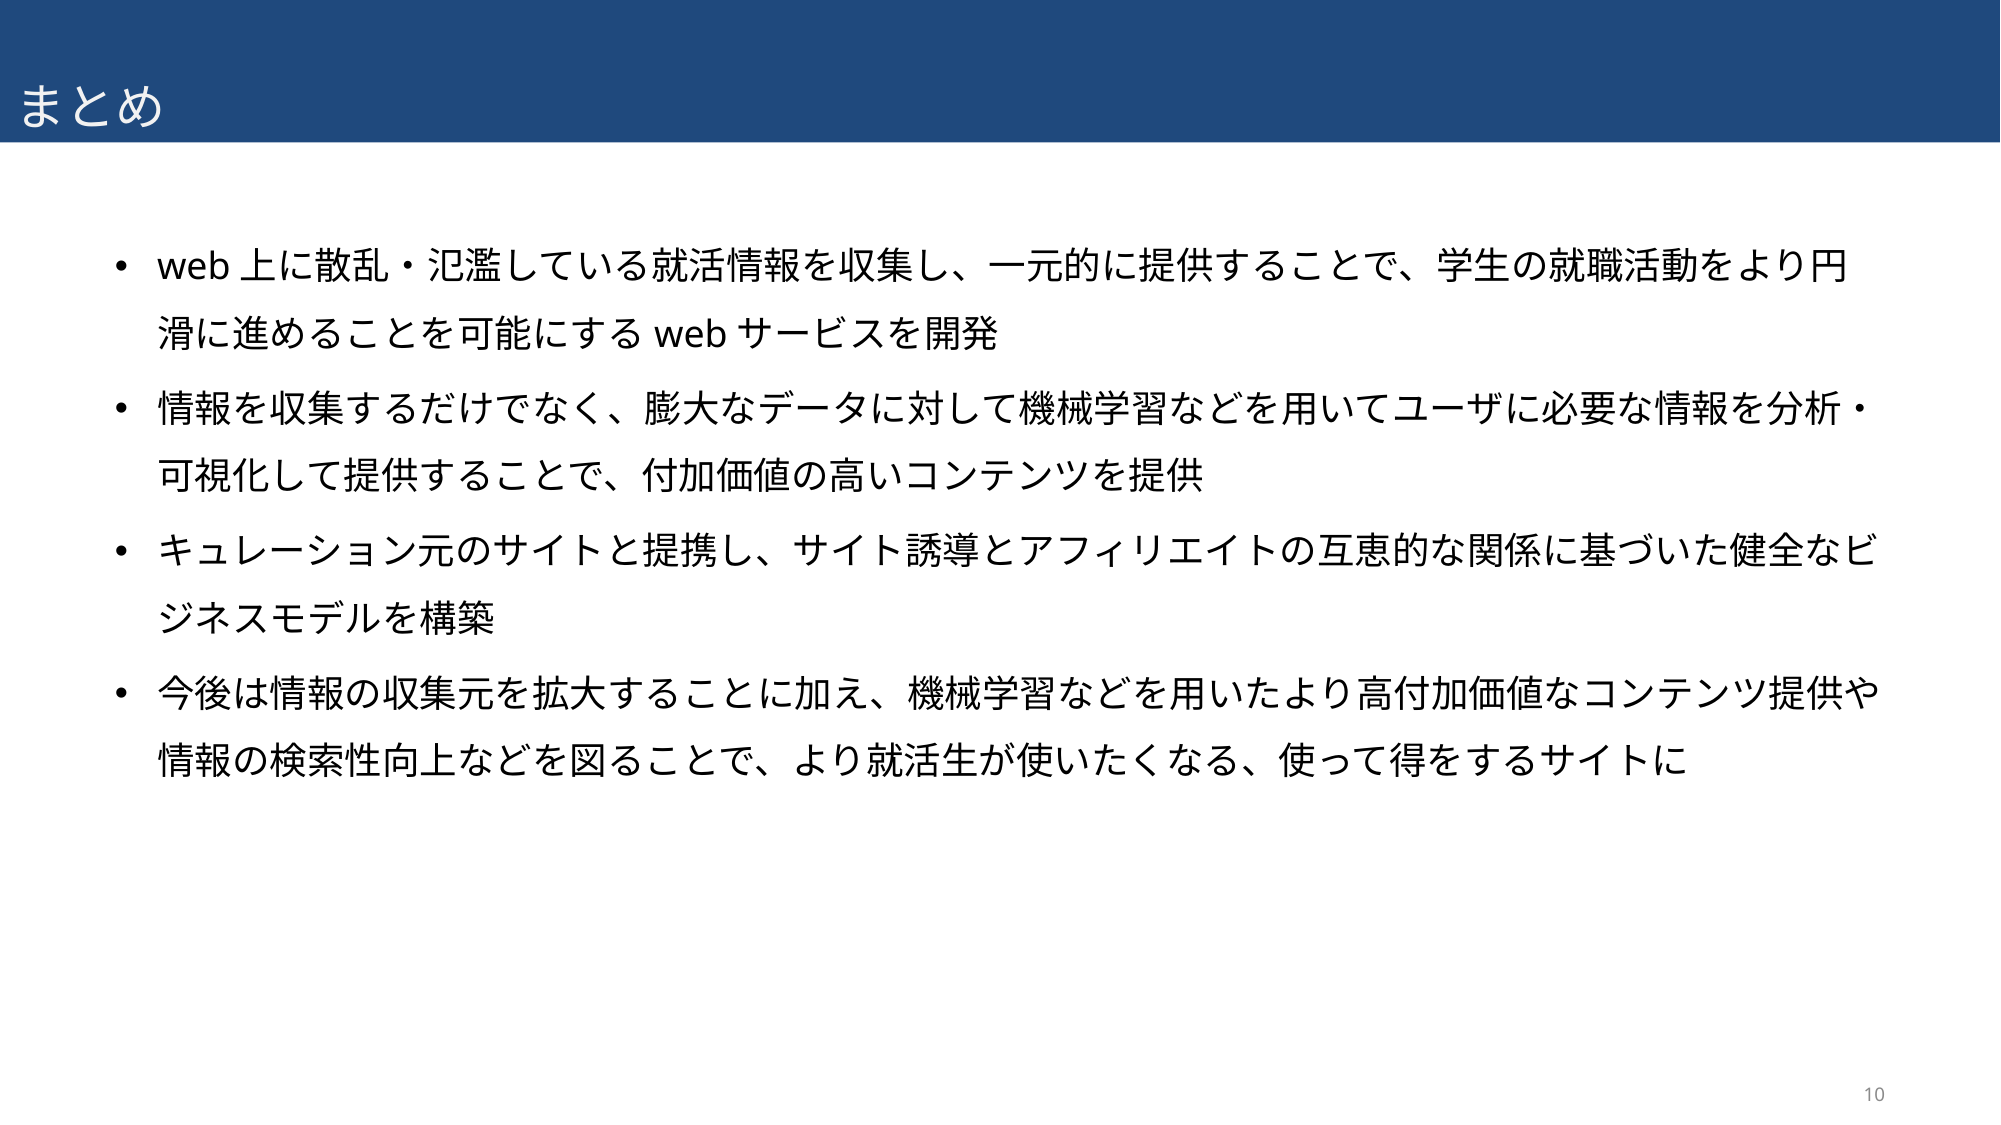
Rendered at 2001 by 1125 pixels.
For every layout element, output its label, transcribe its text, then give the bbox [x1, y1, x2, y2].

list web上に散乱・氾濫している就活情報を収集し、一元的に提供することで、学生の就職活動をより円滑に進めることを可能にするwebサービスを開発 情報を収集するだけでなく、膨大なデータに対して機械学習などを用いてユーザに必要な情報を分析・可視化して提供することで、付加価値の高いコンテンツを提供 キュレーション元のサイトと提携し、サイト誘導とアフィリエイトの互恵的な関係に基づいた健全なビジネスモデルを構築 今後は情報の収集元を拡大することに加え、機械学習などを用いたより高付加価値なコンテンツ提供や情報の検索性向上などを図ることで、より就活生が使いたくなる、使って得をするサイトに [99, 212, 1900, 1042]
title まとめ [0, 0, 2000, 143]
slide_number 10 [1433, 1065, 1900, 1125]
